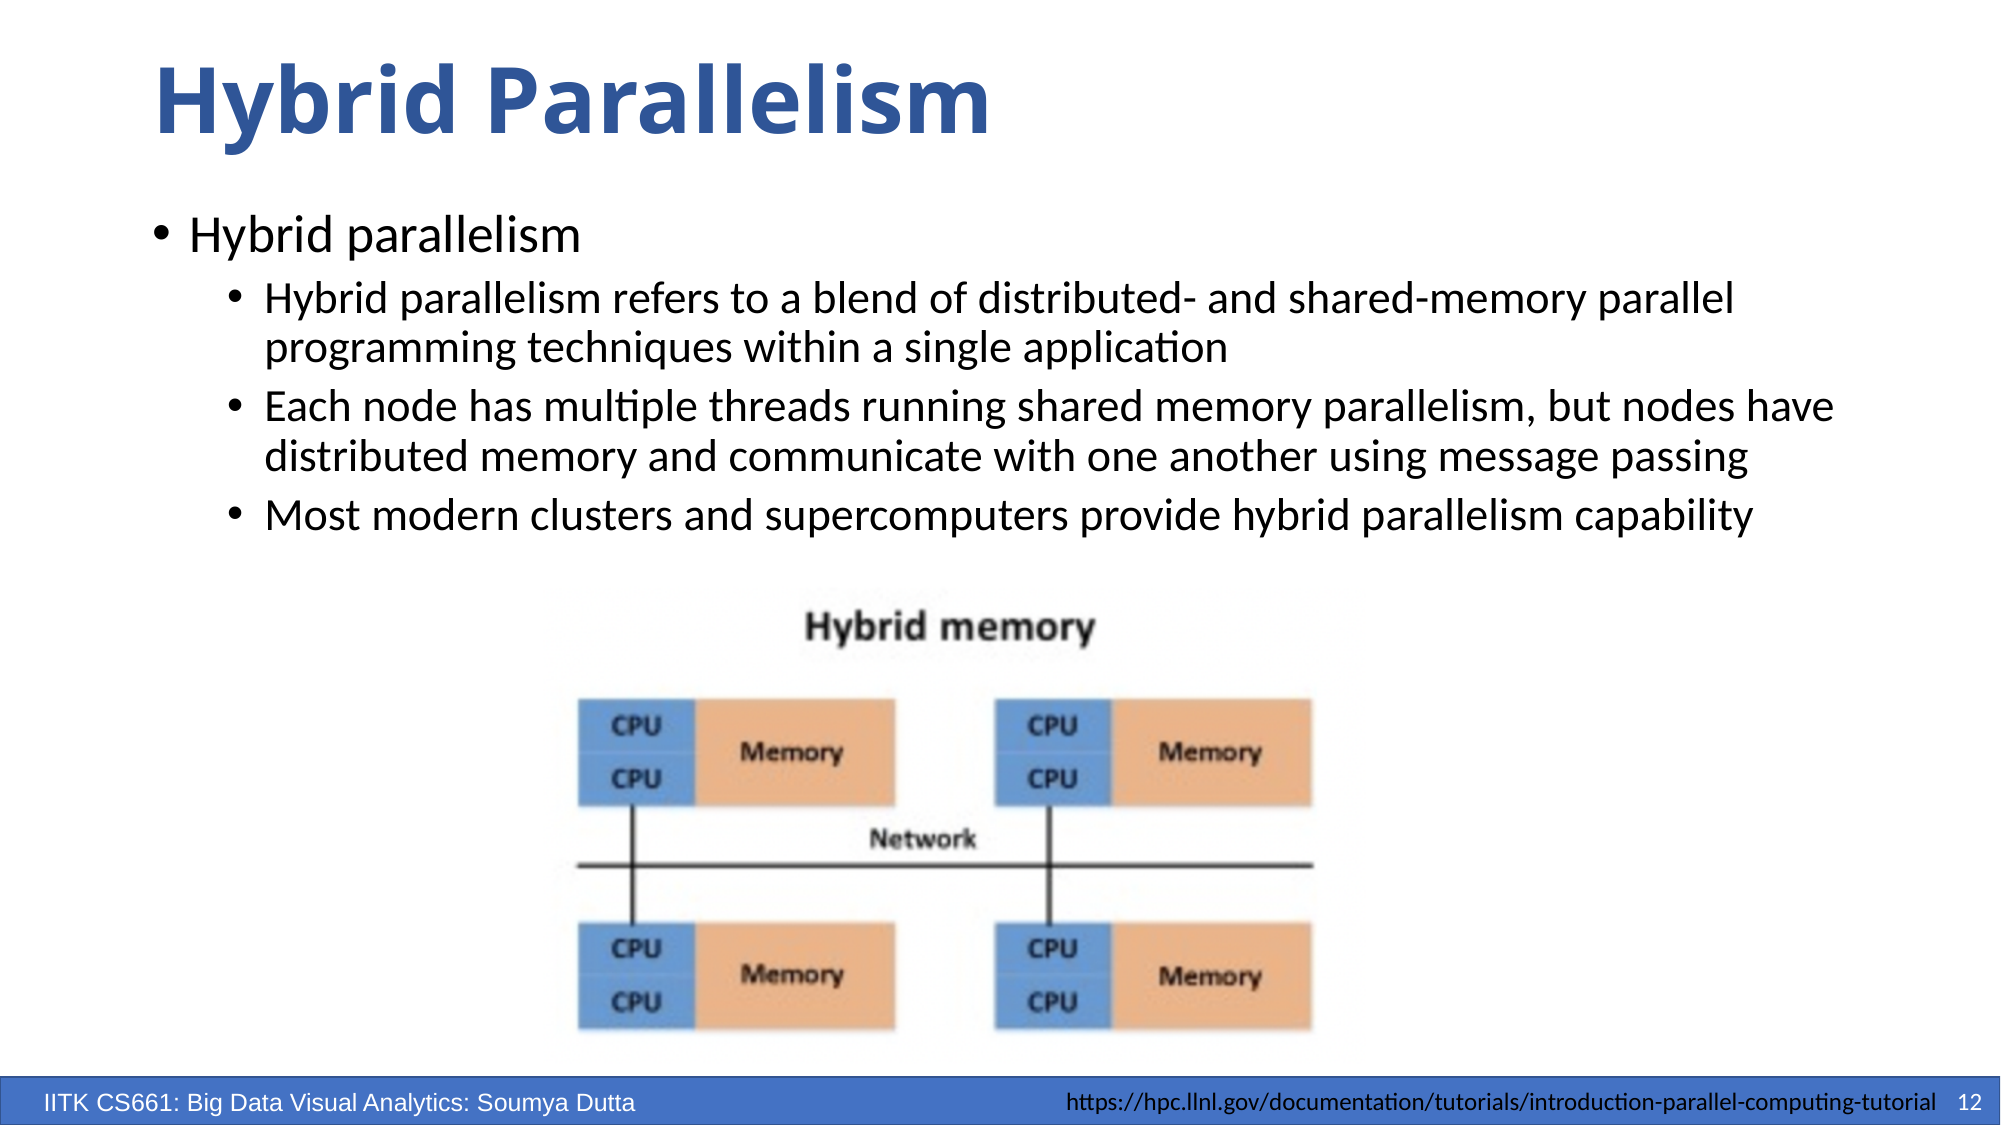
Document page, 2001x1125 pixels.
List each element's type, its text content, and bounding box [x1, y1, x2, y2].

title Hybrid Parallelism [137, 35, 1863, 173]
list Hybrid parallelism Hybrid parallelism refers to a blend of distributed- and shared-memory parallel programming techniques within a single application Each node has multiple threads running shared memory parallelism, but nodes have distributed memory and communicate with one another using message passing Most modern clusters and supercomputers provide hybrid parallelism capability [137, 198, 1863, 575]
text_box https://hpc.llnl.gov/documentation/tutorials/introduction-parallel-computing-tutorial [1051, 1078, 1969, 1124]
picture [543, 586, 1366, 1064]
